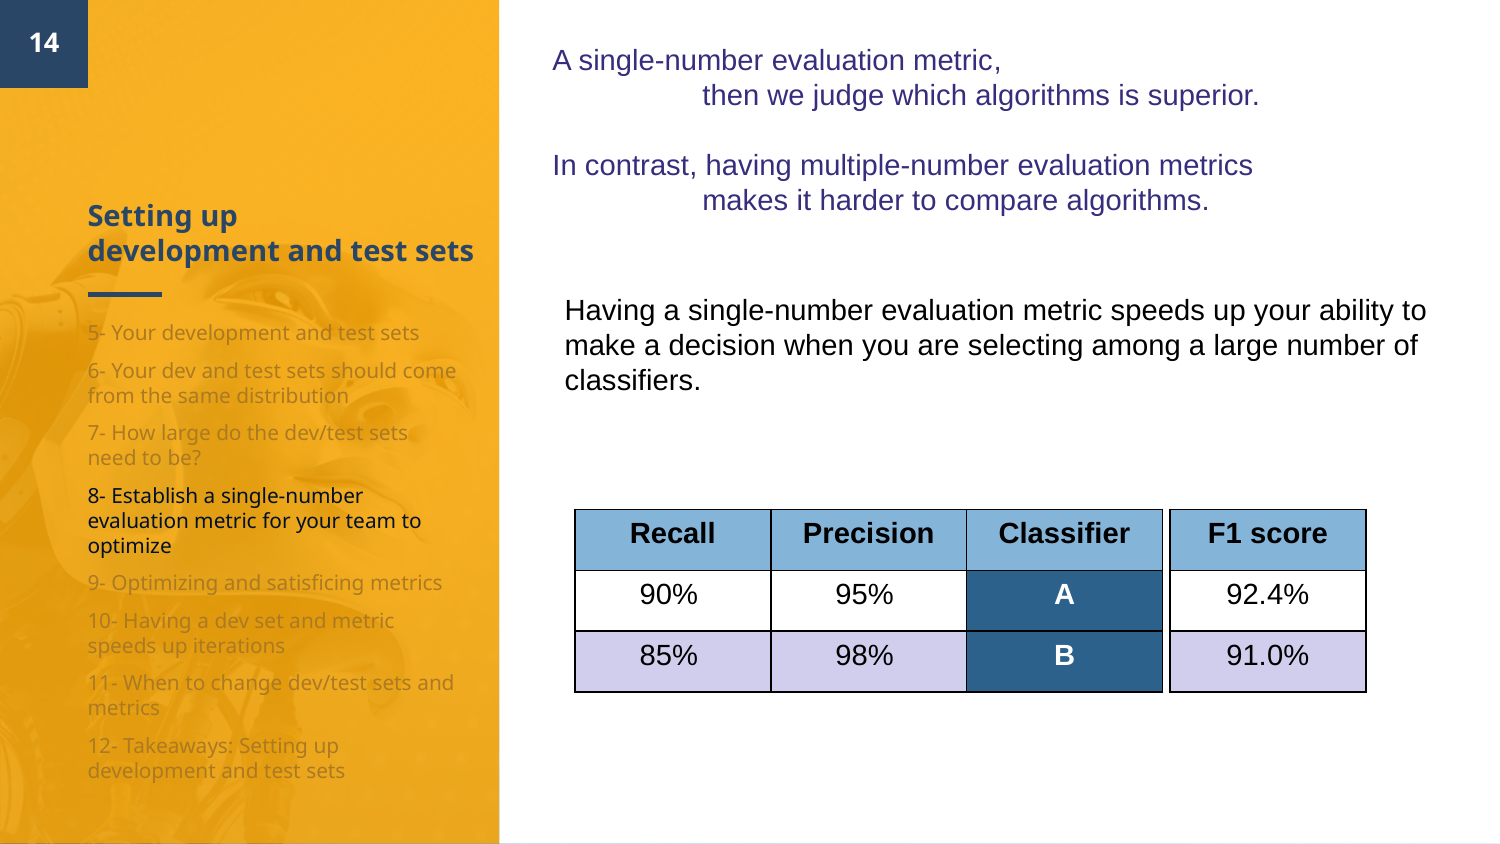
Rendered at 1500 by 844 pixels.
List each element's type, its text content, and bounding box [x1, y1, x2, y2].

table_cell 92.4% [1171, 571, 1365, 630]
text_box A single-number evaluation metric​, then we judge which algorithms is superior. In contrast, having multiple-number evaluation metrics makes it harder to compare algorithms. [537, 34, 1450, 224]
table_cell 91.0% [1171, 632, 1365, 691]
table_cell 98% [772, 632, 966, 691]
table_cell 85% [576, 632, 770, 691]
table_header F1 score [1171, 510, 1365, 570]
table_cell 95% [772, 571, 966, 630]
table_header Precision [772, 510, 966, 570]
text_box Having a single-number evaluation metric speeds up your ability to make a decision when you are selecting among a large number of classifiers. [549, 284, 1450, 404]
table_cell 90% [576, 571, 770, 630]
table_cell A [967, 571, 1162, 630]
text_box 5- Your development and test sets 6- Your dev and test sets should come from the same distribution 7- How large do the dev/test sets need to be? 8- Establish a single-number evaluation metric for your team to optimize 9- Optimizing and satisficing metrics 10- Having a dev set and metric speeds up iterations 11- When to change dev/test sets and metrics 12- Takeaways: Setting up development and test sets [72, 304, 475, 822]
title Setting up development and test sets [72, 171, 500, 283]
table_header Classifier [967, 510, 1162, 570]
table_cell B [967, 632, 1162, 691]
table_header Recall [576, 510, 770, 570]
slide_number 14 [0, 0, 89, 88]
